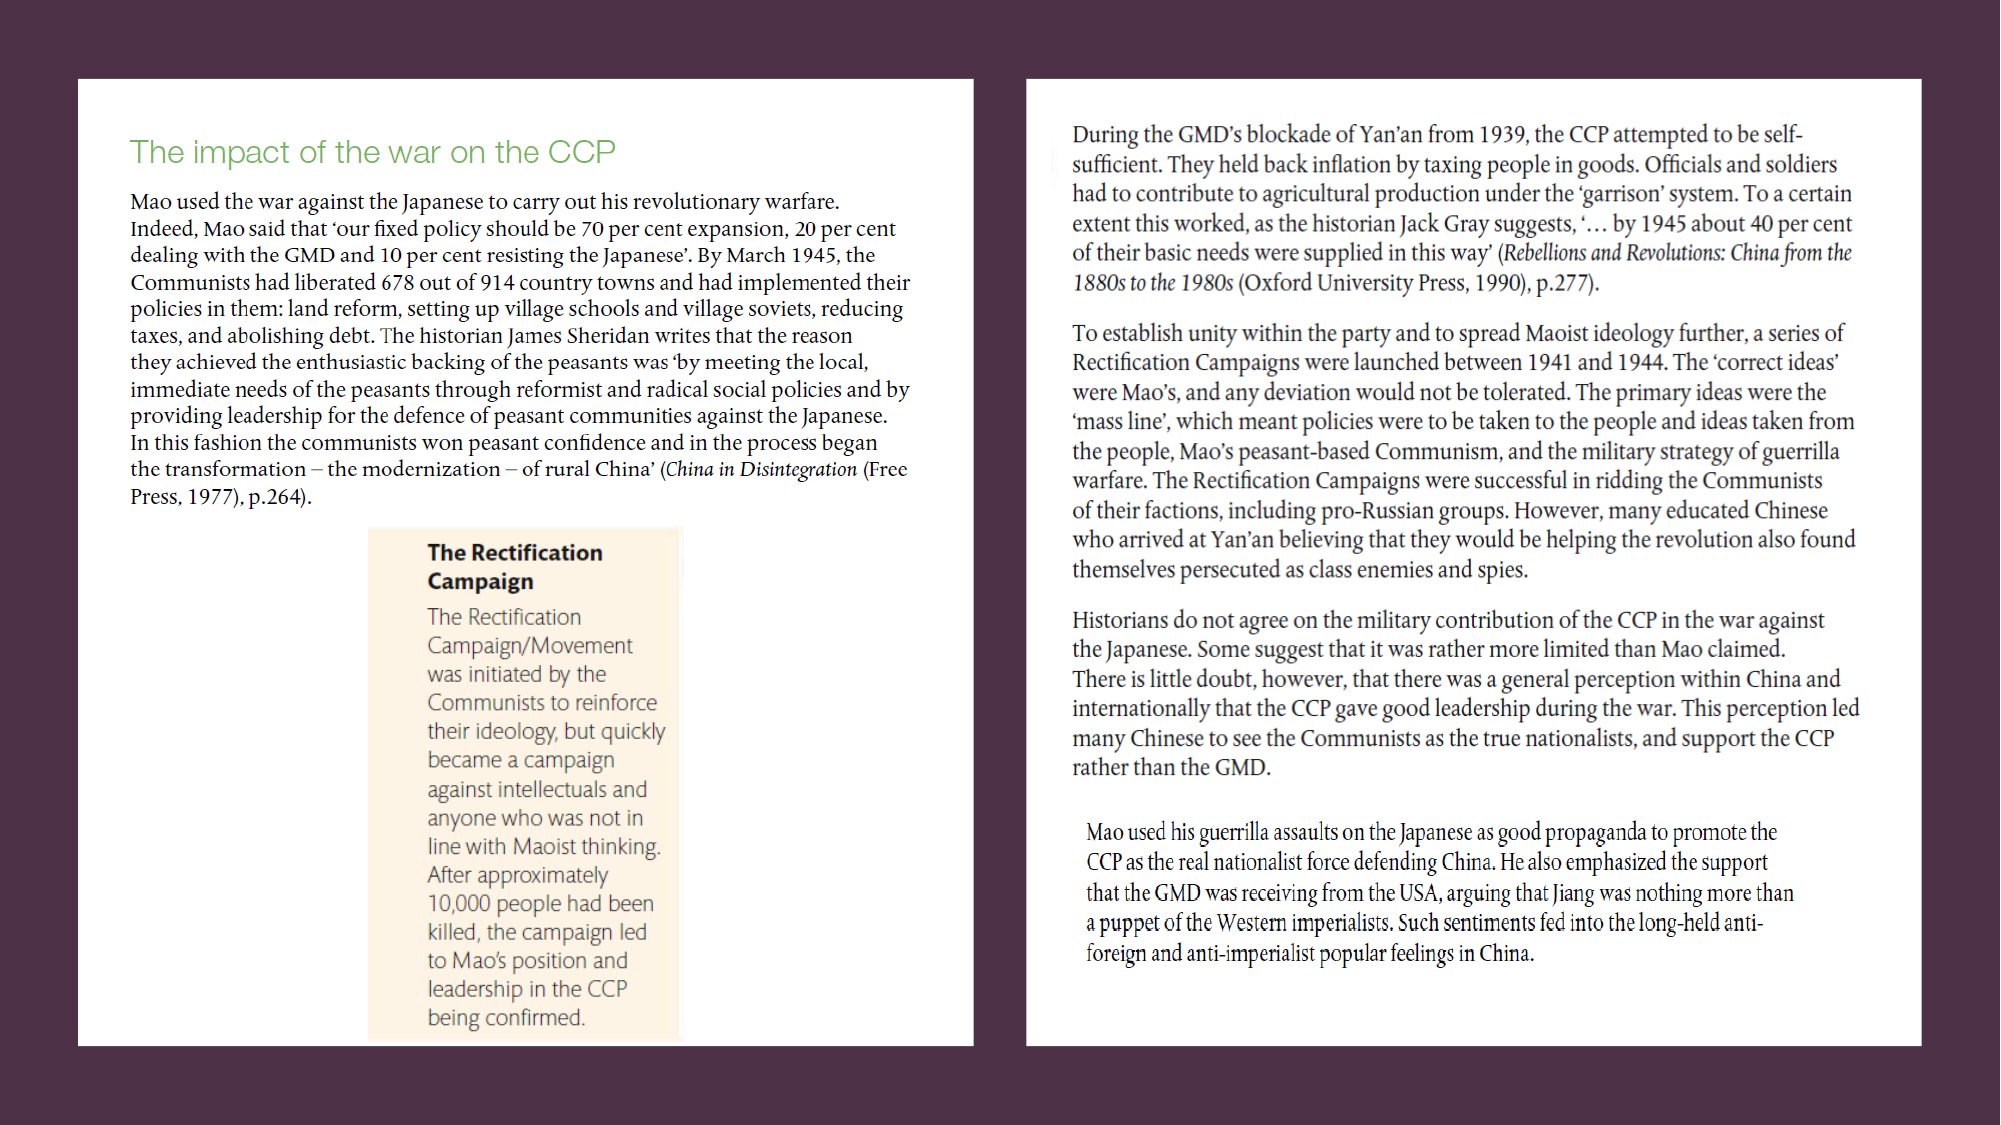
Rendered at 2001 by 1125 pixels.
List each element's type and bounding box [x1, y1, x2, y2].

text_box [1025, 78, 1923, 1047]
picture [106, 118, 949, 1042]
picture [1051, 109, 1894, 973]
text_box [77, 78, 975, 1047]
text_box [0, 0, 2000, 1125]
